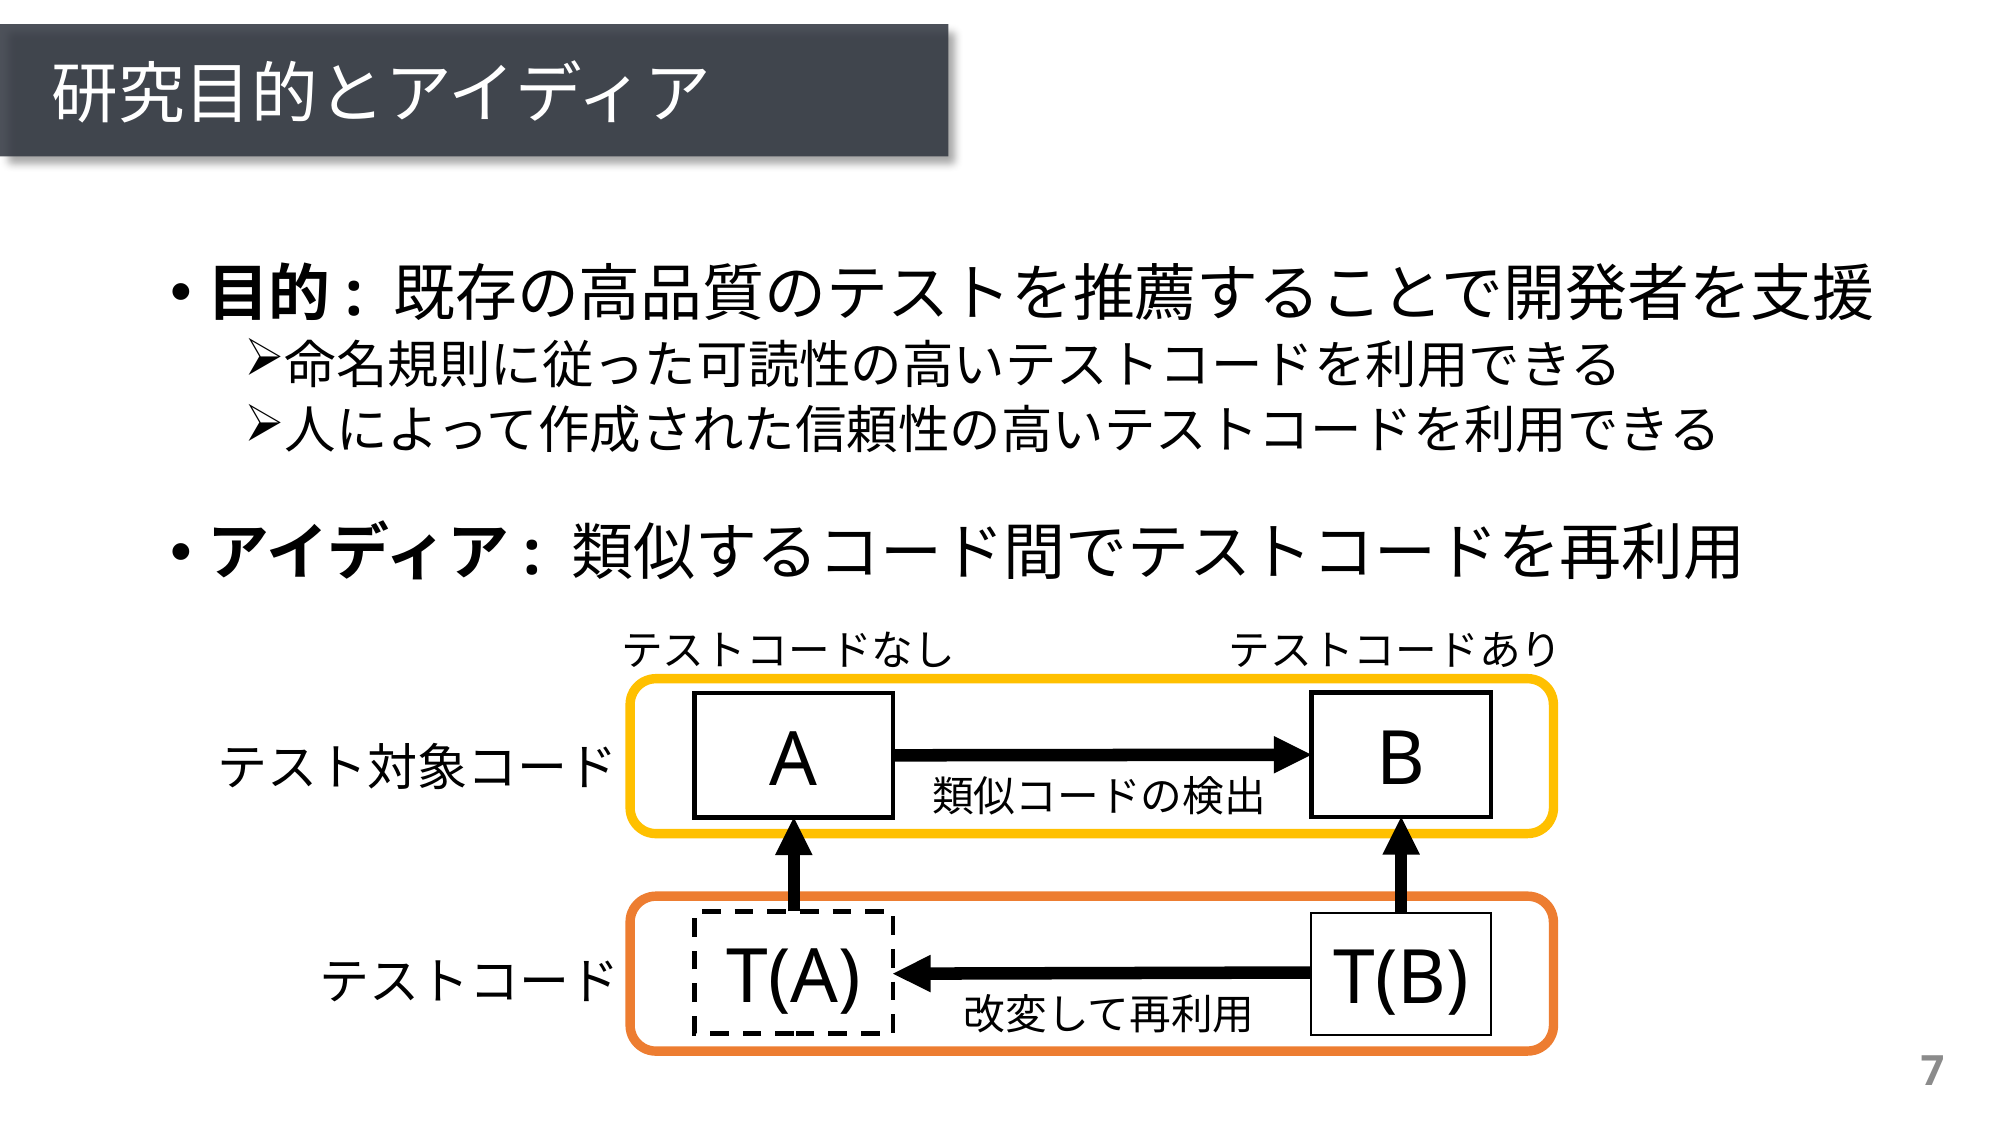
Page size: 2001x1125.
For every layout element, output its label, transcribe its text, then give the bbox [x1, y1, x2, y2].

text_box 類似コードの検出 [917, 762, 1288, 828]
text_box 改変して再利用 [948, 980, 1270, 1046]
text_box [629, 677, 1555, 835]
text_box A [694, 692, 894, 819]
text_box テスト対象コード [203, 727, 656, 803]
text_box テストコード [304, 942, 645, 1018]
text_box T(B) [1310, 912, 1492, 1036]
text_box テストコードあり [1213, 616, 1589, 681]
text_box テストコードなし [606, 616, 982, 682]
text_box [629, 895, 1555, 1053]
text_box B [1310, 691, 1492, 818]
title 研究目的とアイディア [36, 36, 957, 156]
list 目的: 既存の高品質のテストを推薦することで開発者を支援 命名規則に従った可読性の高いテストコードを利用できる 人によって作成された信頼性の高いテストコードを利用できる アイディア: 類似するコード間でテストコードを再利用 [155, 254, 1920, 599]
text_box T(A) [694, 910, 894, 1034]
